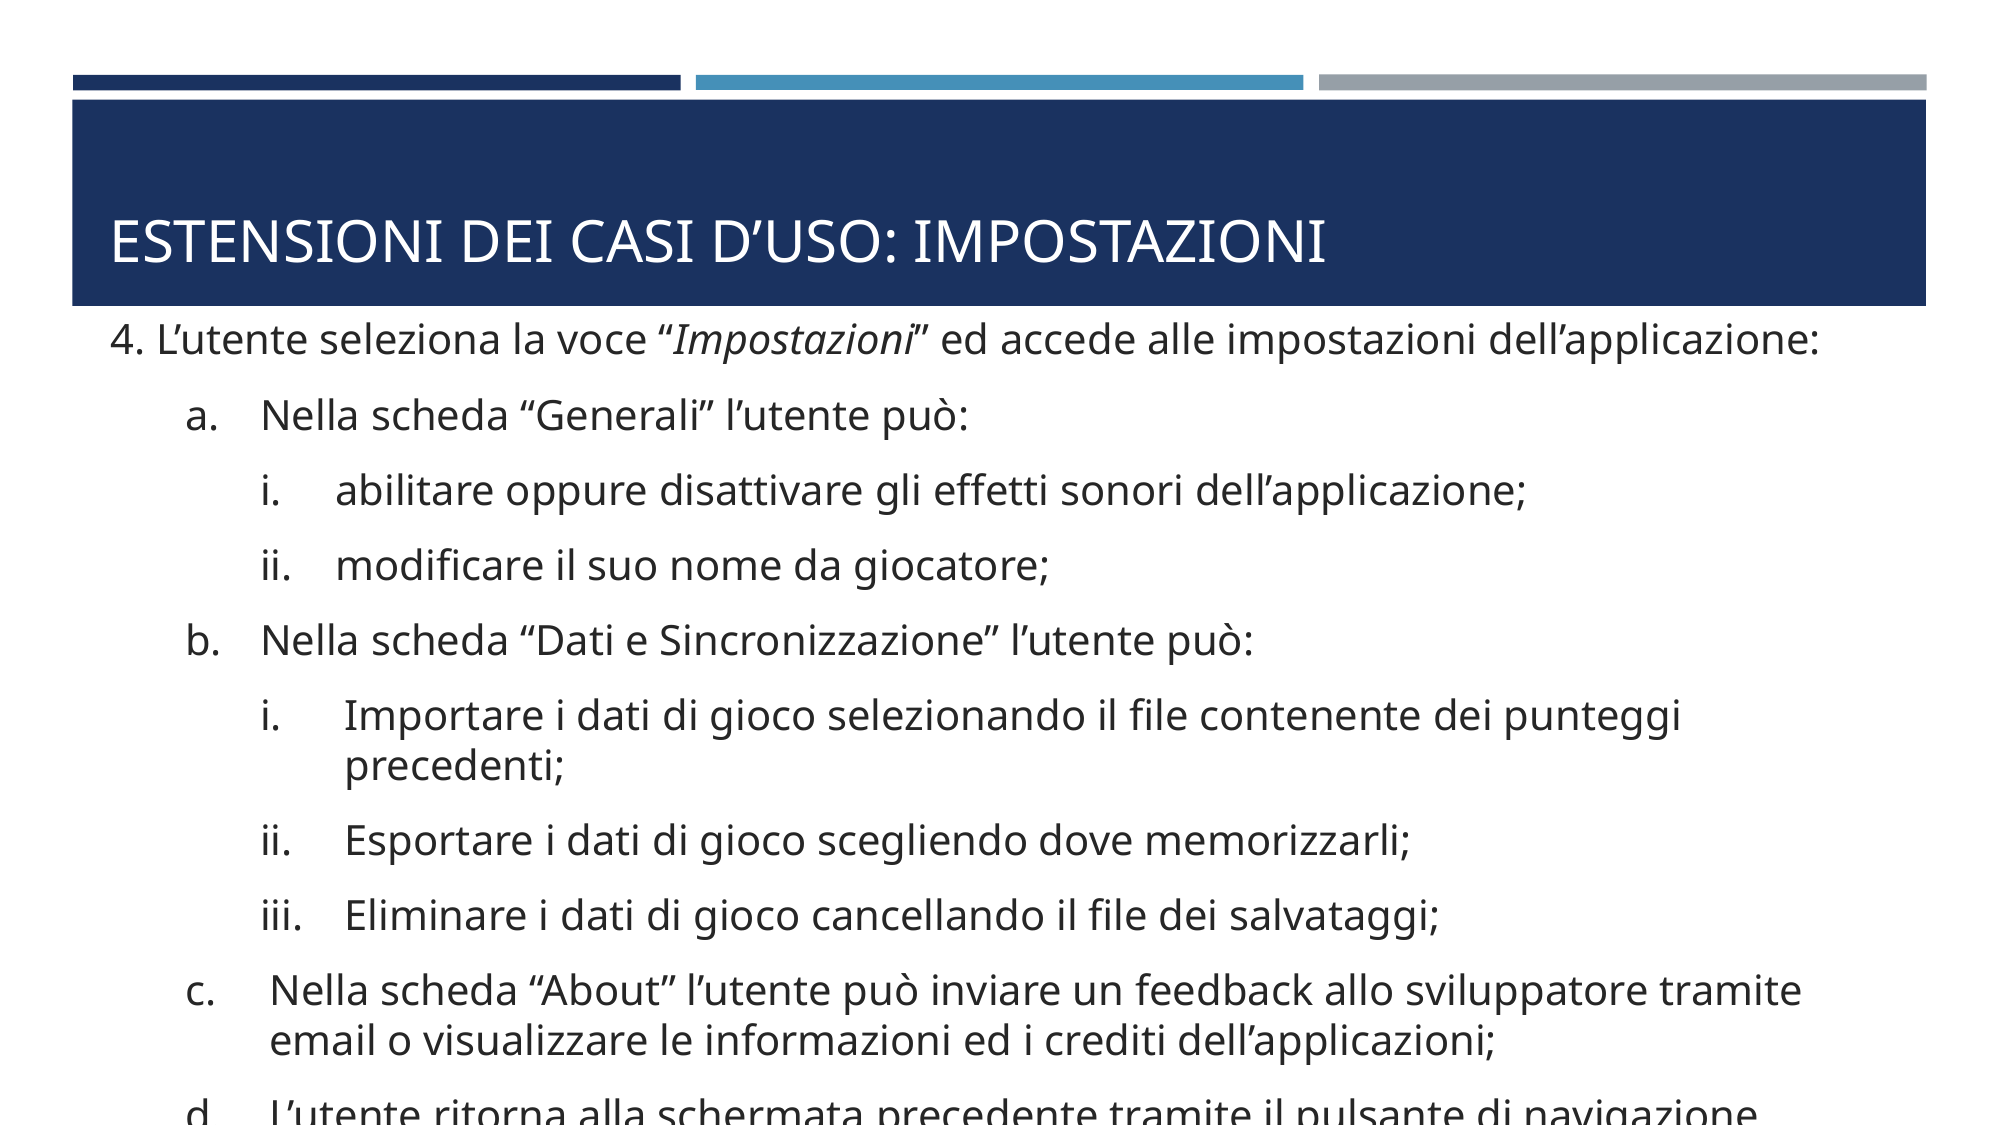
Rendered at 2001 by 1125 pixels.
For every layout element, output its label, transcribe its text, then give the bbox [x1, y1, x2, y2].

text_box 4. L’utente seleziona la voce “Impostazioni” ed accede alle impostazioni dell’applicazione: Nella scheda “Generali” l’utente può: abilitare oppure disattivare gli effetti sonori dell’applicazione; modificare il suo nome da giocatore; Nella scheda “Dati e Sincronizzazione” l’utente può: Importare i dati di gioco selezionando il file contenente dei punteggi precedenti; Esportare i dati di gioco scegliendo dove memorizzarli; Eliminare i dati di gioco cancellando il file dei salvataggi; Nella scheda “About” l’utente può inviare un feedback allo sviluppatore tramite email o visualizzare le informazioni ed i crediti dell’applicazioni; L’utente ritorna alla schermata precedente tramite il pulsante di navigazione “Indietro”; [95, 305, 1905, 1125]
title Estensioni dei casi d’uso: impostazioni [94, 119, 1904, 282]
